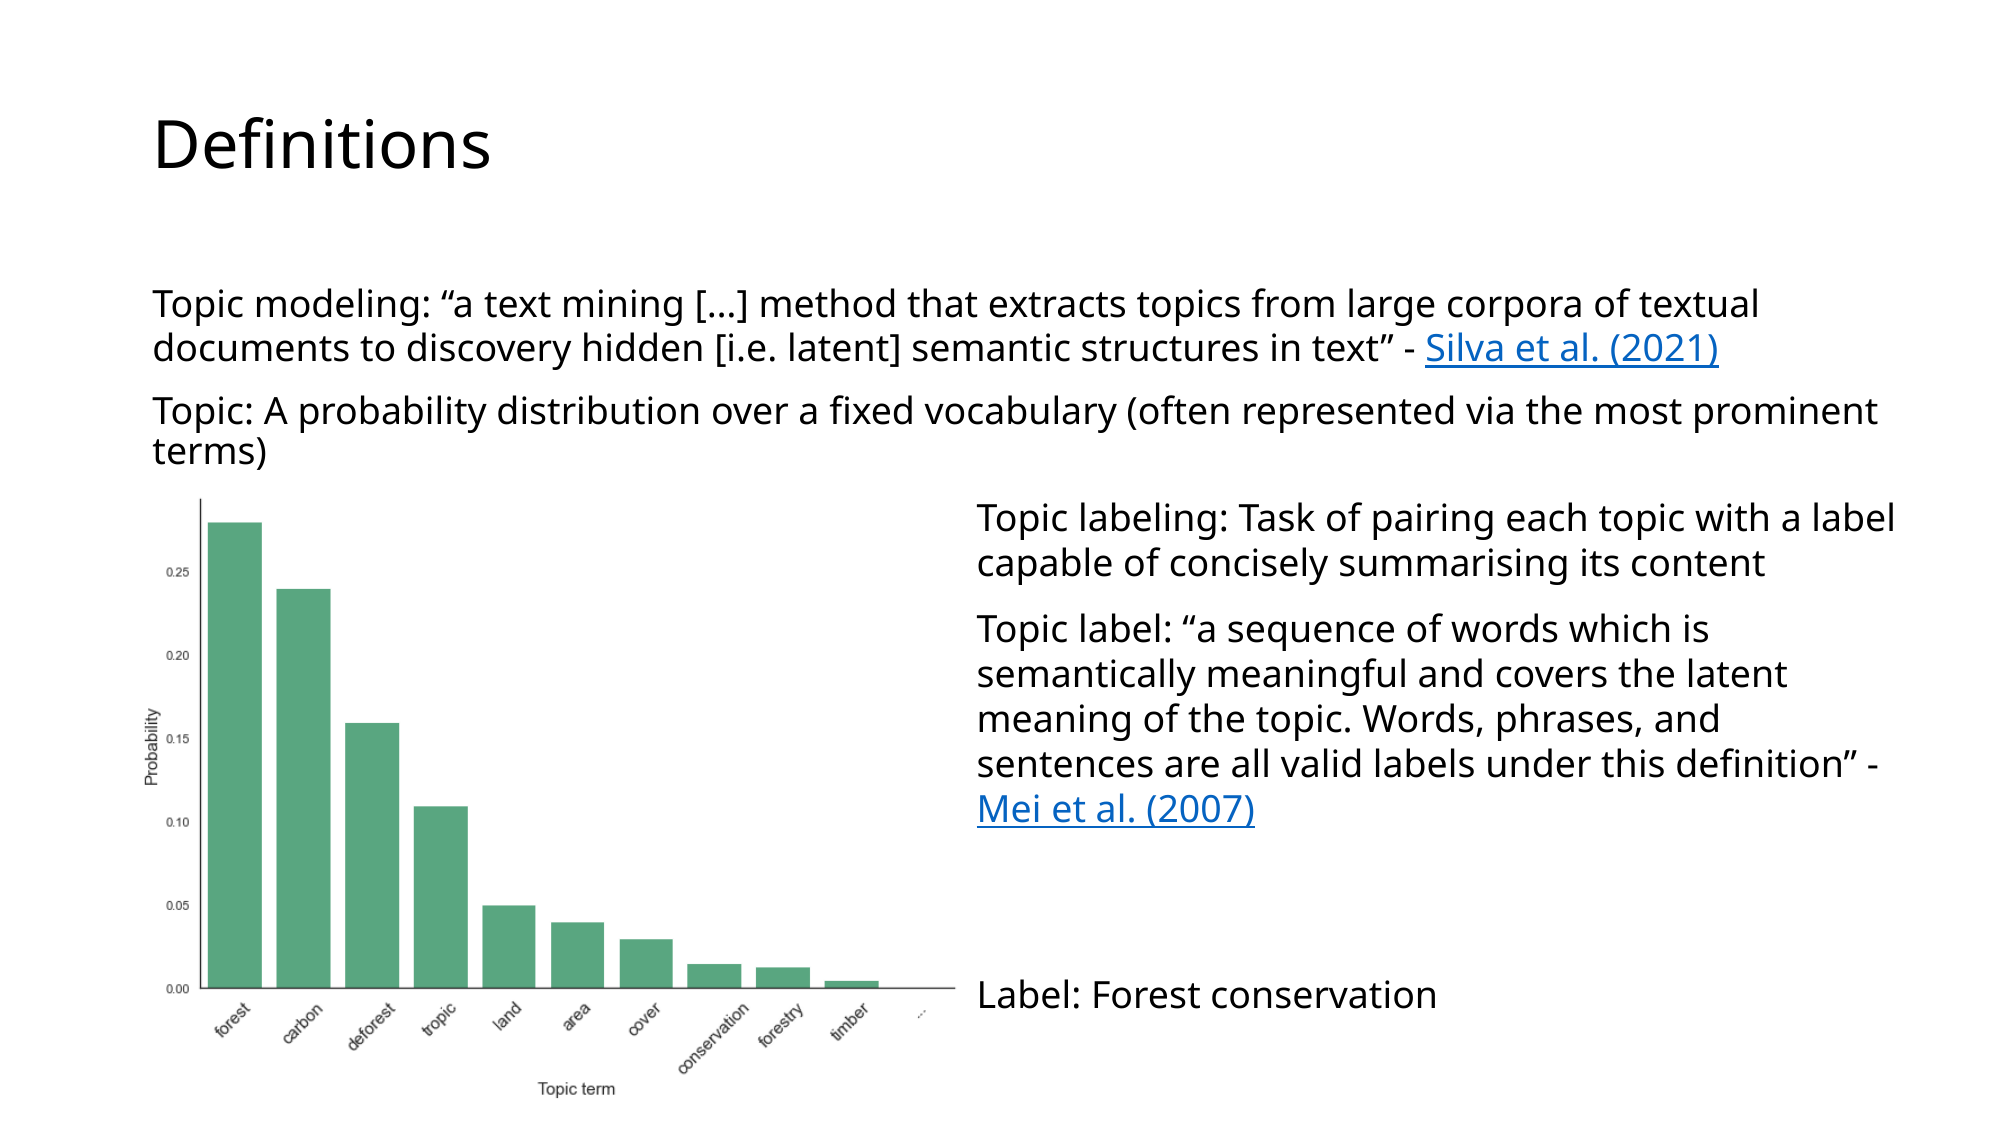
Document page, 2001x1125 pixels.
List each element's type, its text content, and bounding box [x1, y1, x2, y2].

title Definitions [137, 88, 1863, 206]
picture [137, 491, 962, 1106]
text_box Topic labeling: Task of pairing each topic with a label capable of concisely summarising its content Topic label: “a sequence of words which is semantically meaningful and covers the latent meaning of the topic. Words, phrases, and sentences are all valid labels under this definition” - Mei et al. (2007) Label: Forest conservation [961, 486, 1914, 1069]
list Topic modeling: “a text mining […] method that extracts topics from large corpora of textual documents to discovery hidden [i.e. latent] semantic structures in text” - Silva et al. (2021) Topic: A probability distribution over a fixed vocabulary (often represented via the most prominent terms) [137, 277, 1914, 491]
